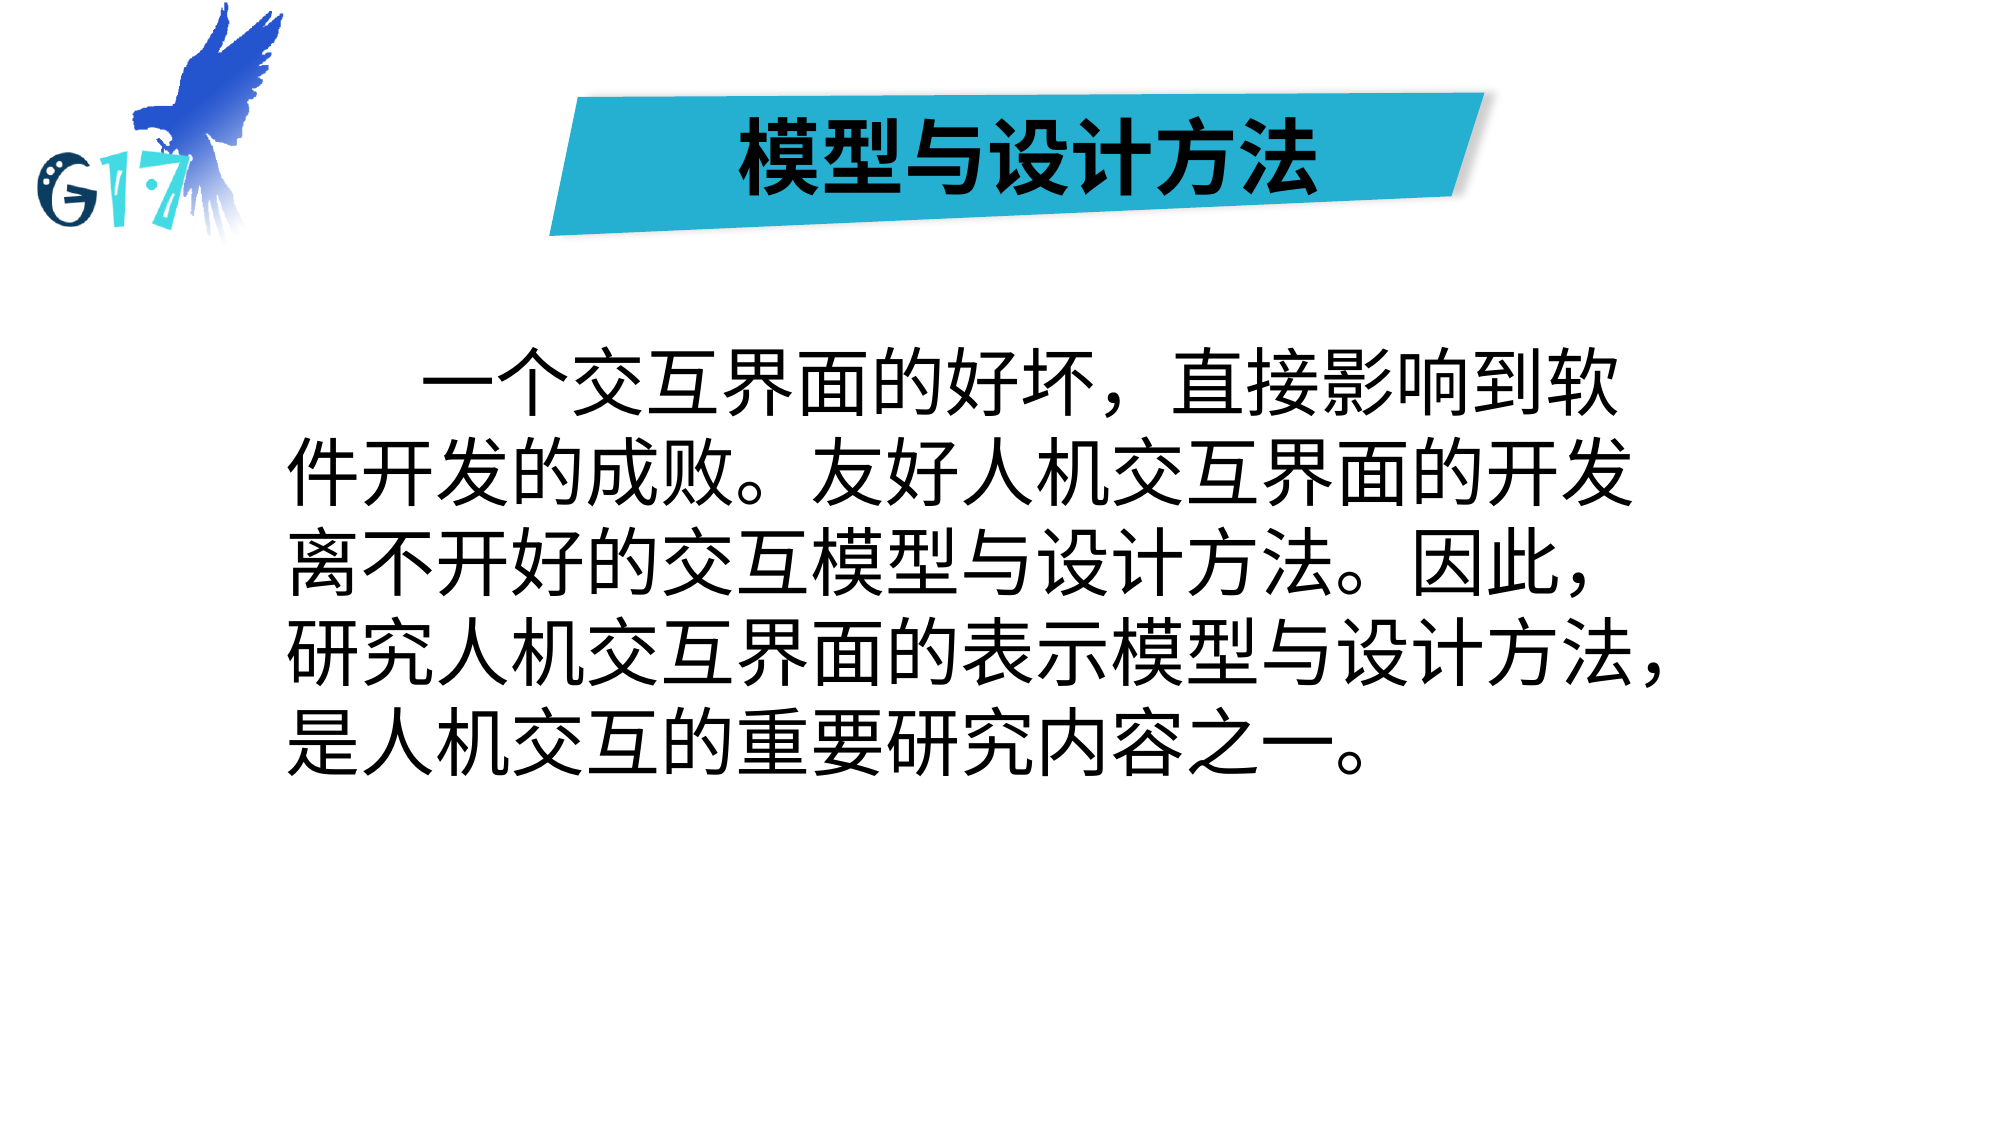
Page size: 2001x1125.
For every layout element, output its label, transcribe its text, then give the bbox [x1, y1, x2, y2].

picture [0, 0, 286, 250]
text_box 一个交互界面的好坏，直接影响到软件开发的成败。友好人机交互界面的开发离不开好的交互模型与设计方法。因此，研究人机交互界面的表示模型与设计方法，是人机交互的重要研究内容之一。 [270, 327, 1703, 793]
text_box 模型与设计方法 [723, 98, 1336, 213]
